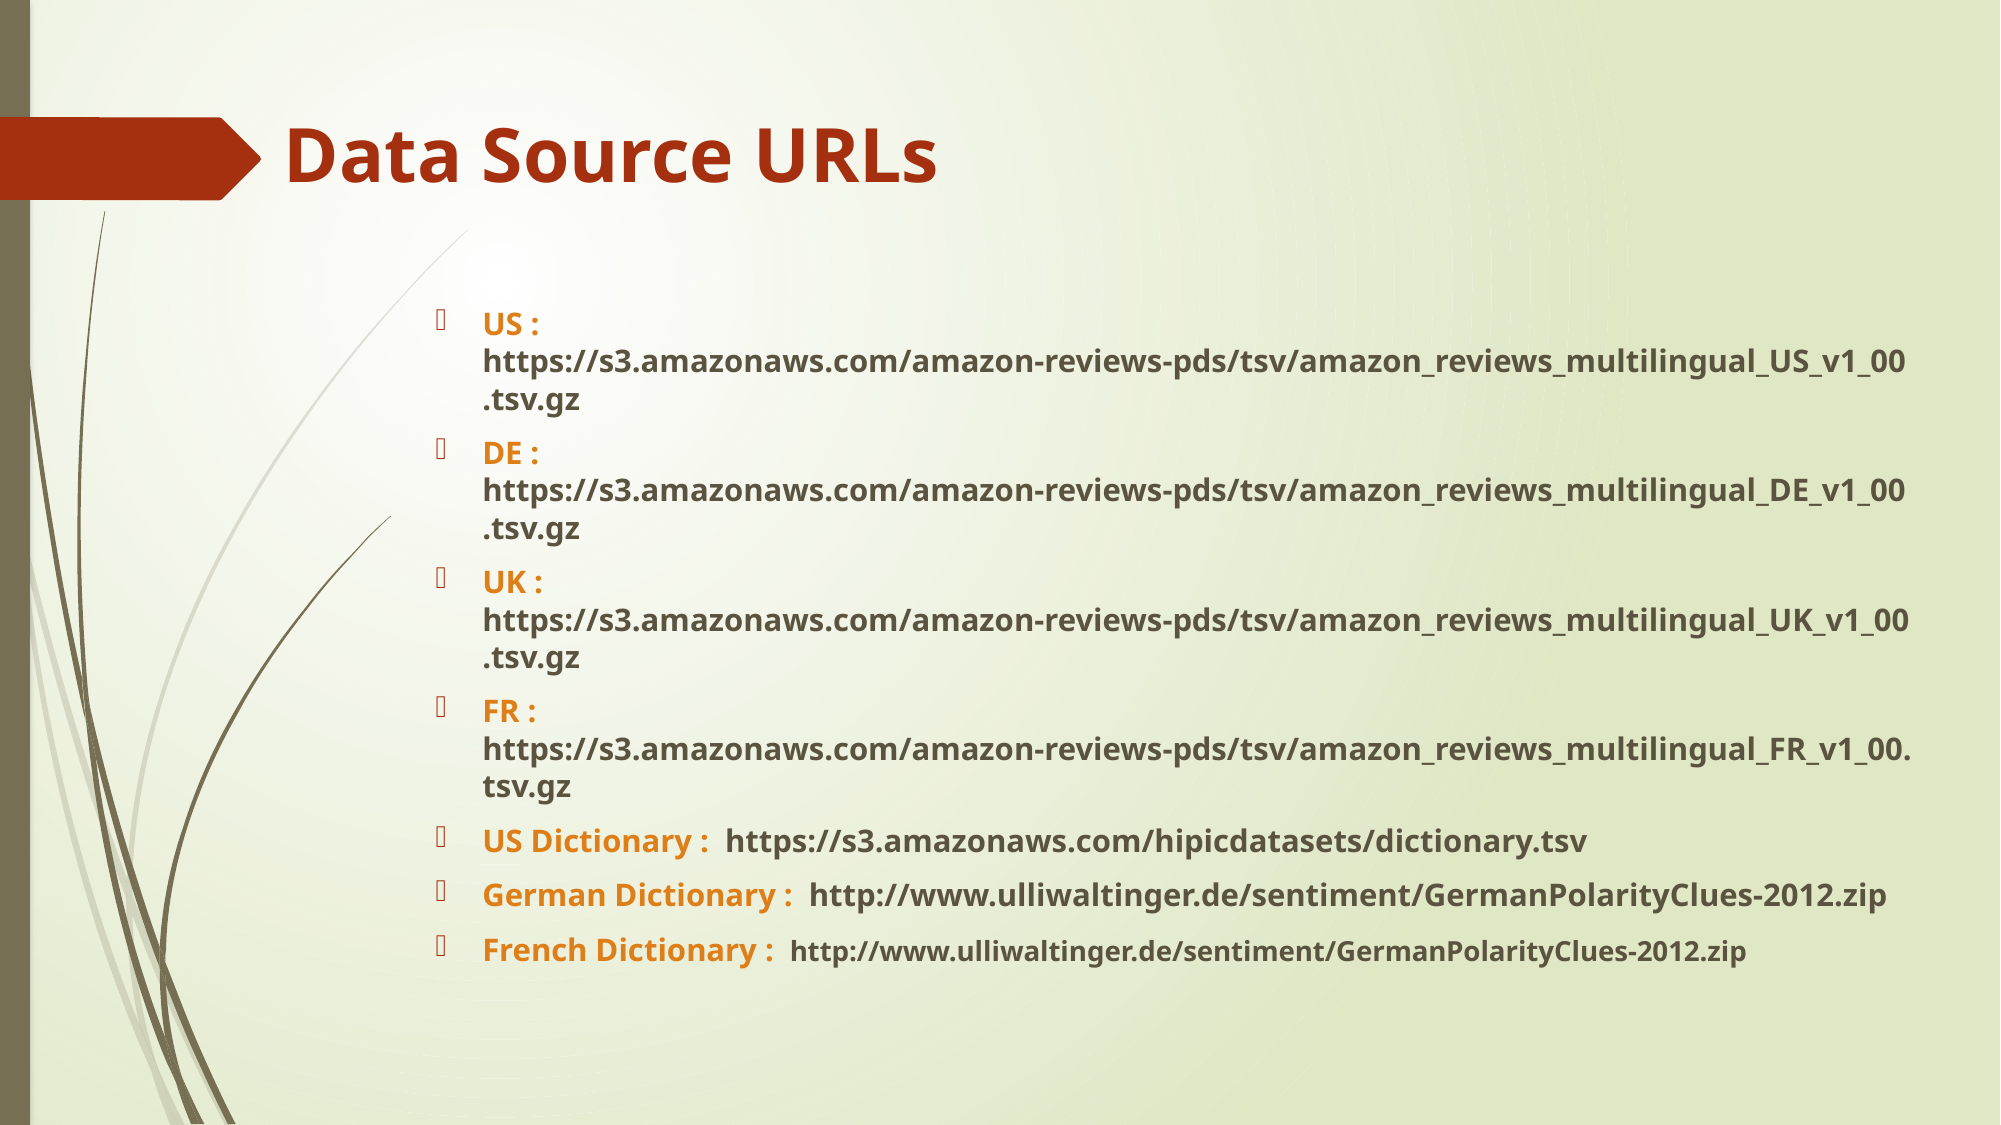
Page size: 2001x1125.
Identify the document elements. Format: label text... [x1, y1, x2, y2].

title Data Source URLs [269, 100, 1731, 311]
list US : https://s3.amazonaws.com/amazon-reviews-pds/tsv/amazon_reviews_multilingual_US_v1_00.tsv.gz DE : https://s3.amazonaws.com/amazon-reviews-pds/tsv/amazon_reviews_multilingual_DE_v1_00.tsv.gz UK : https://s3.amazonaws.com/amazon-reviews-pds/tsv/amazon_reviews_multilingual_UK_v1_00.tsv.gz FR : https://s3.amazonaws.com/amazon-reviews-pds/tsv/amazon_reviews_multilingual_FR_v1_00.tsv.gz US Dictionary : https://s3.amazonaws.com/hipicdatasets/dictionary.tsv German Dictionary : http://www.ulliwaltinger.de/sentiment/GermanPolarityClues-2012.zip French Dictionary : http://www.ulliwaltinger.de/sentiment/GermanPolarityClues-2012.zip [420, 296, 1928, 985]
